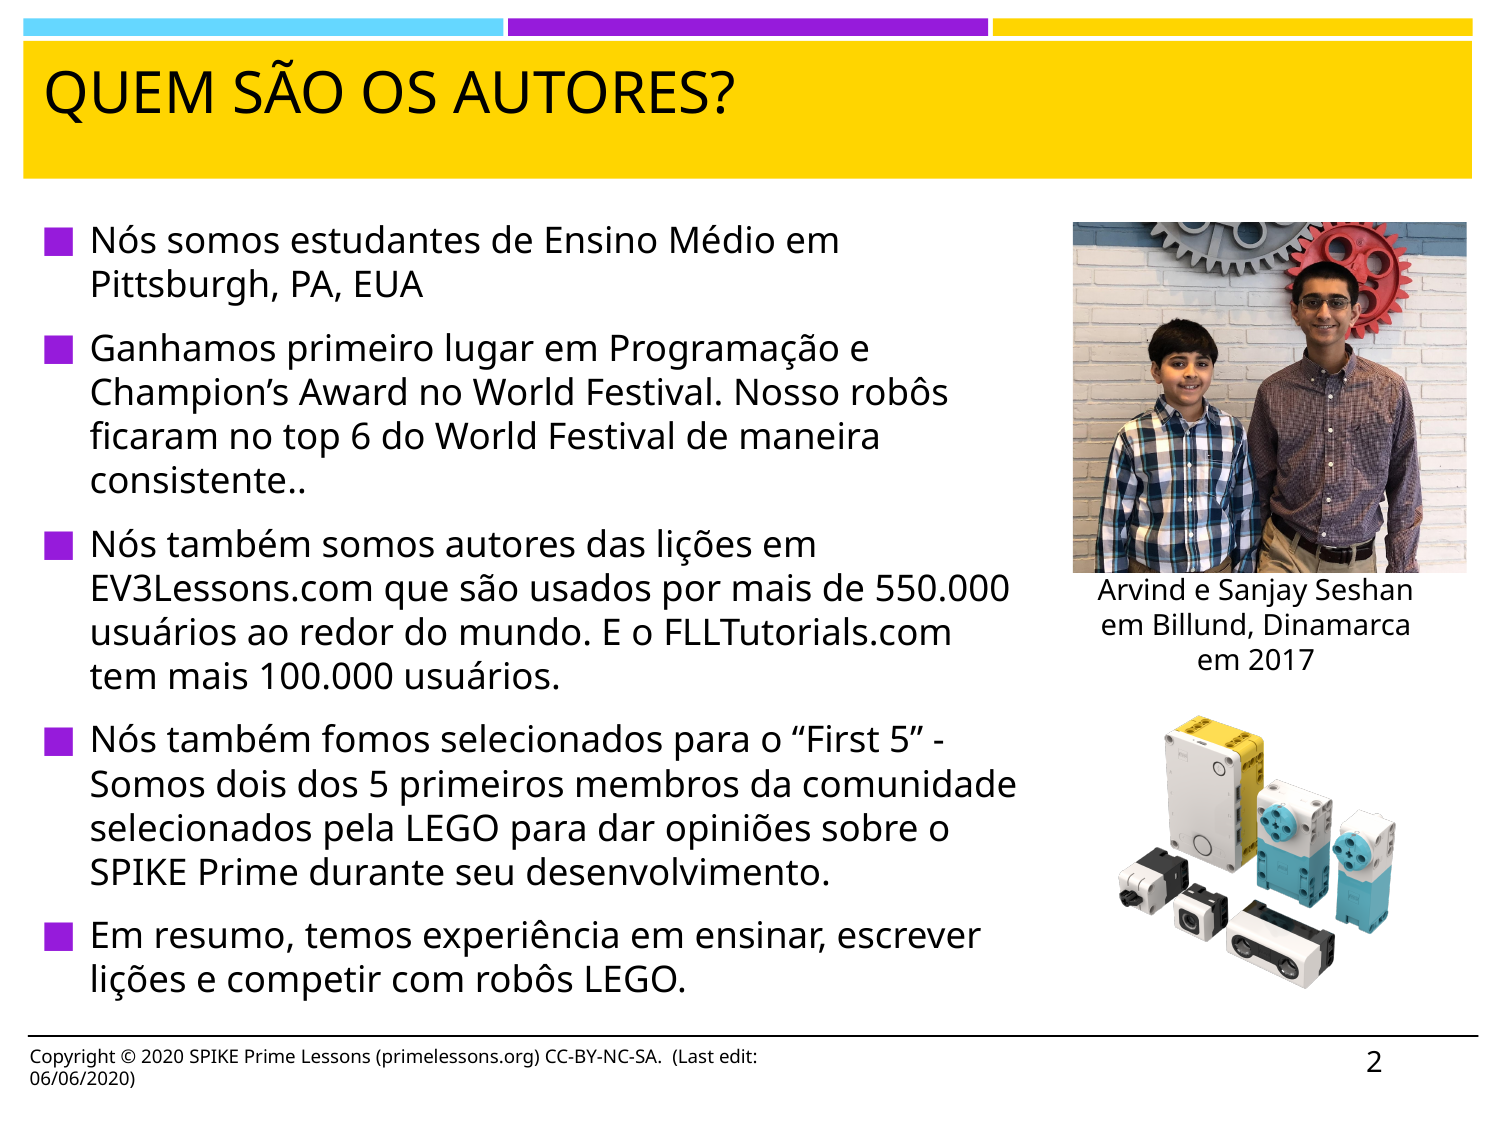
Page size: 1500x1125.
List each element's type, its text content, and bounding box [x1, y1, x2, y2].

picture [1072, 221, 1467, 573]
title QUEM SÃO OS AUTORES? [28, 48, 1464, 172]
footer Copyright © 2020 SPIKE Prime Lessons (primelessons.org) CC-BY-NC-SA. (Last edit: 06/06/2020) [14, 1036, 814, 1097]
text_box Arvind e Sanjay Seshan em Billund, Dinamarca em 2017 [1069, 579, 1443, 685]
picture [1111, 706, 1401, 993]
list Nós somos estudantes de Ensino Médio em Pittsburgh, PA, EUA Ganhamos primeiro lugar em Programação e Champion’s Award no World Festival. Nosso robôs ficaram no top 6 do World Festival de maneira consistente.. Nós também somos autores das lições em EV3Lessons.com que são usados por mais de 550.000 usuários ao redor do mundo. E o FLLTutorials.com tem mais 100.000 usuários. Nós também fomos selecionados para o “First 5” - Somos dois dos 5 primeiros membros da comunidade selecionados pela LEGO para dar opiniões sobre o SPIKE Prime durante seu desenvolvimento. Em resumo, temos experiência em ensinar, escrever lições e competir com robôs LEGO. [25, 209, 1046, 1021]
slide_number 2 [1351, 1036, 1478, 1097]
